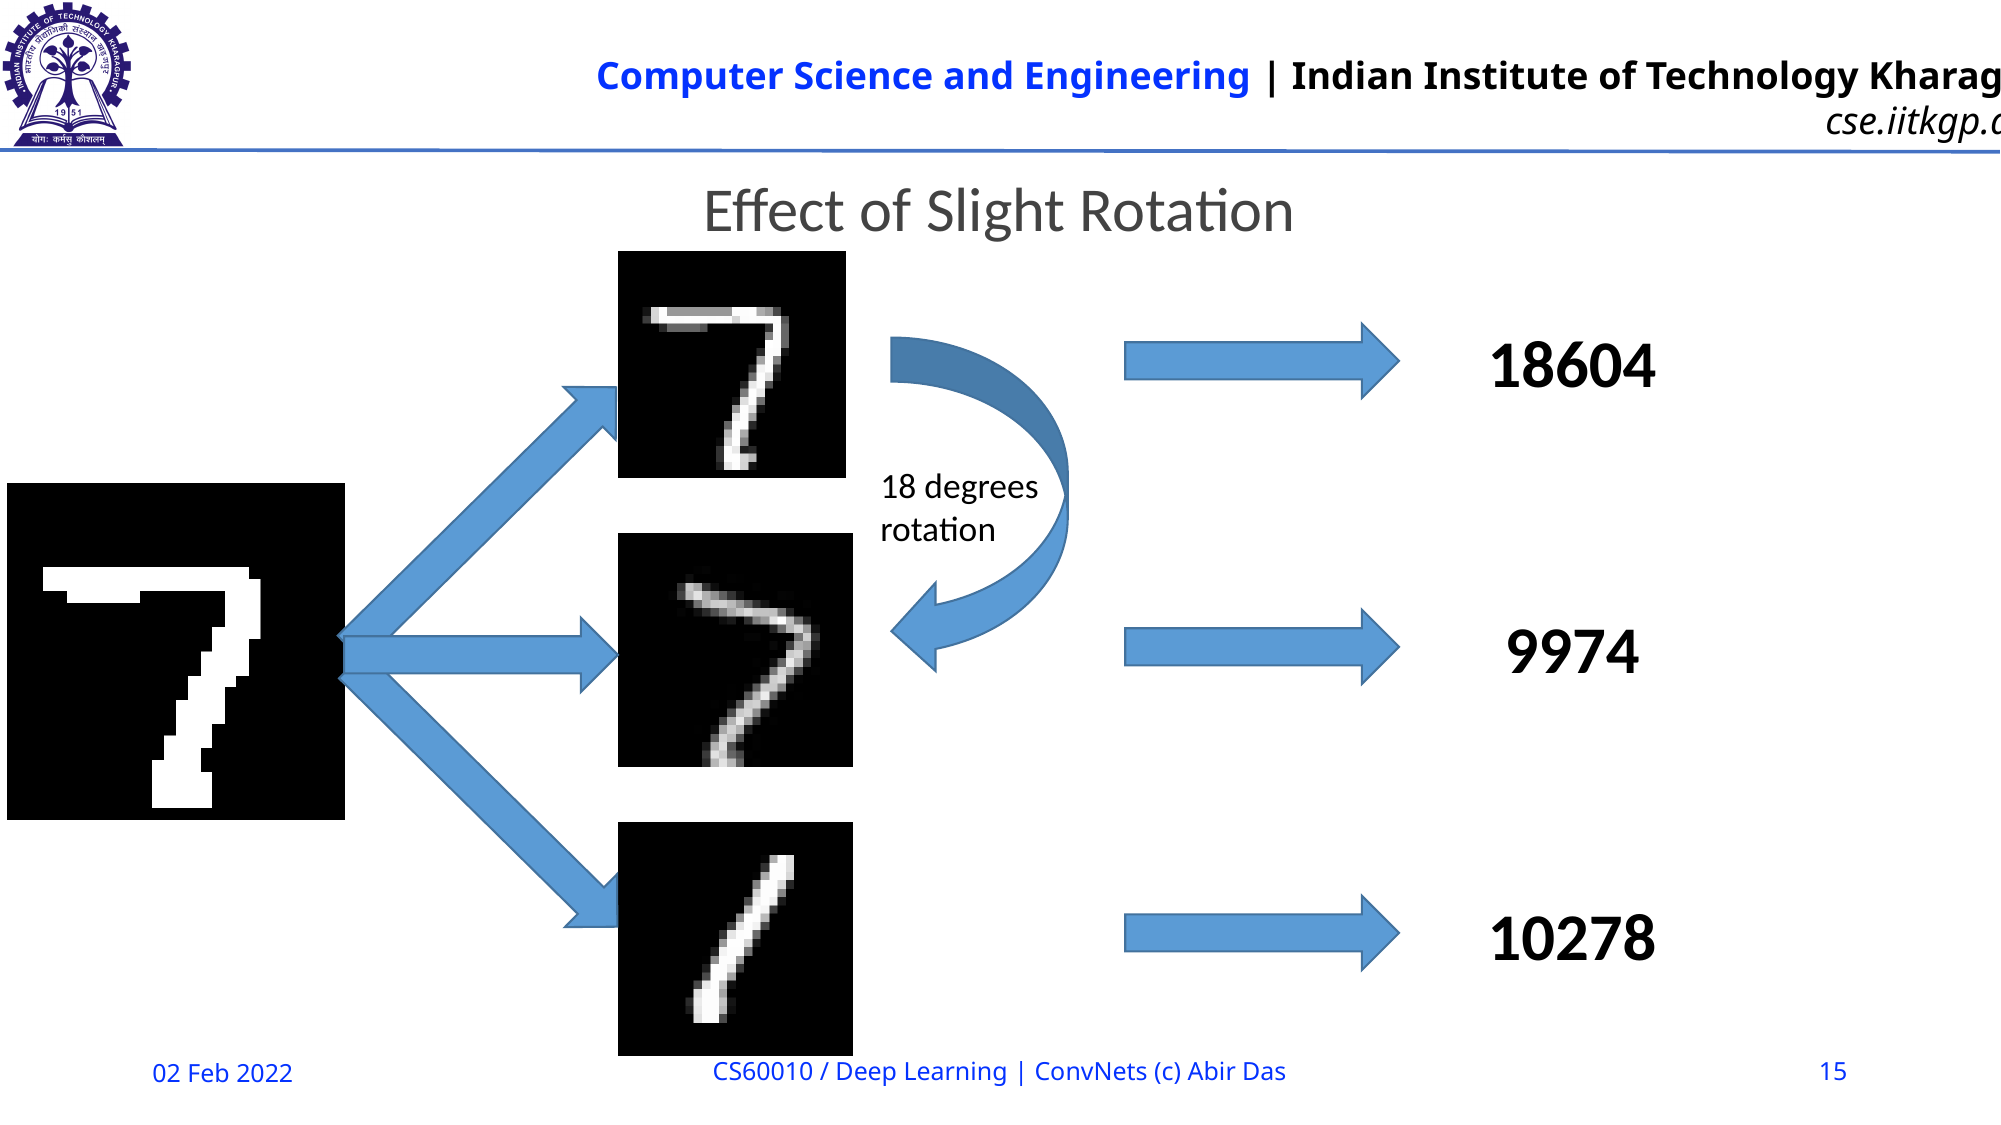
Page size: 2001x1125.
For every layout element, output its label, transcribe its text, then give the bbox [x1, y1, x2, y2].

footer CS60010 / Deep Learning | ConvNets (c) Abir Das [331, 1042, 1670, 1103]
text_box 18604 [1472, 313, 1672, 408]
picture [617, 822, 853, 1057]
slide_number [137, 1042, 331, 1103]
picture [2, 2, 131, 147]
text_box 18 degrees rotation [865, 455, 1055, 556]
slide_number 15 [1733, 1042, 1863, 1103]
text_box 9974 [1489, 599, 1655, 695]
text_box [889, 336, 1069, 674]
picture [617, 533, 853, 768]
text_box [345, 615, 617, 695]
text_box [1124, 893, 1401, 973]
picture [617, 251, 846, 479]
picture [7, 483, 345, 820]
text_box Effect of Slight Rotation [408, 153, 1592, 292]
text_box [345, 385, 617, 635]
text_box [1124, 607, 1401, 687]
text_box [345, 675, 617, 929]
text_box 10278 [1472, 886, 1672, 981]
text_box [1124, 321, 1401, 401]
